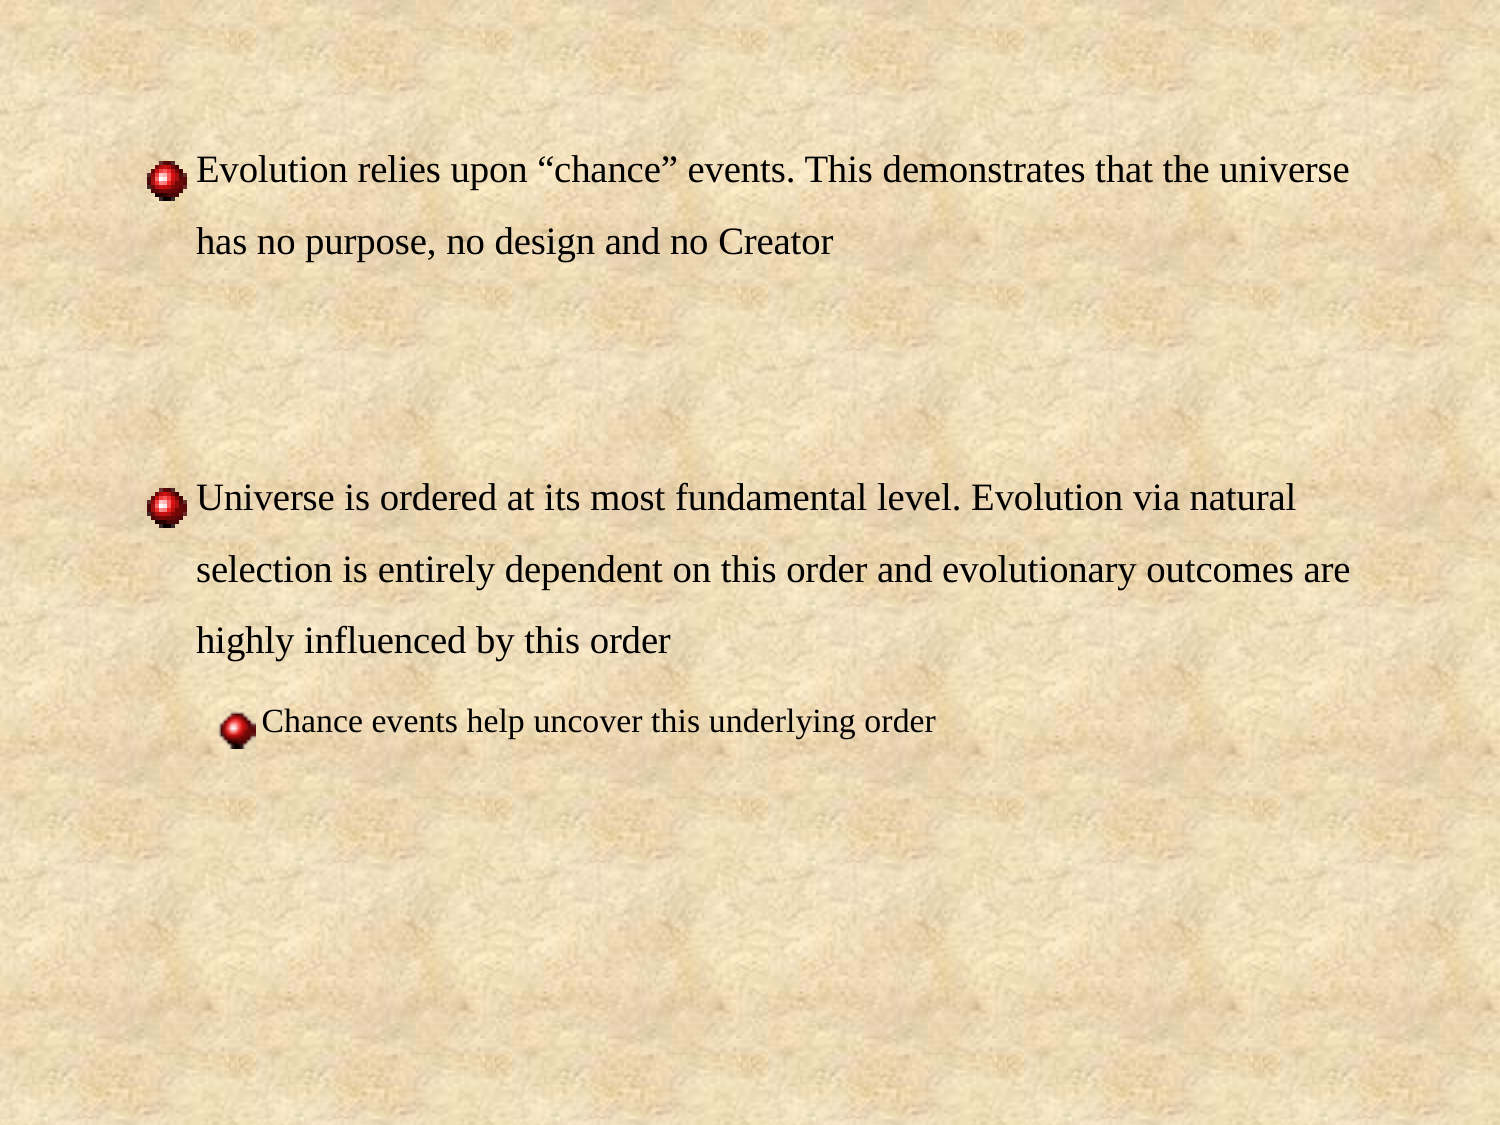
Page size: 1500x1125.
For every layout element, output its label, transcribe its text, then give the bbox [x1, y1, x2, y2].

text_box Evolution relies upon “chance” events. This demonstrates that the universe has no purpose, no design and no Creator Universe is ordered at its most fundamental level. Evolution via natural selection is entirely dependent on this order and evolutionary outcomes are highly influenced by this order Chance events help uncover this underlying order [124, 137, 1413, 650]
picture [0, 0, 1500, 1125]
